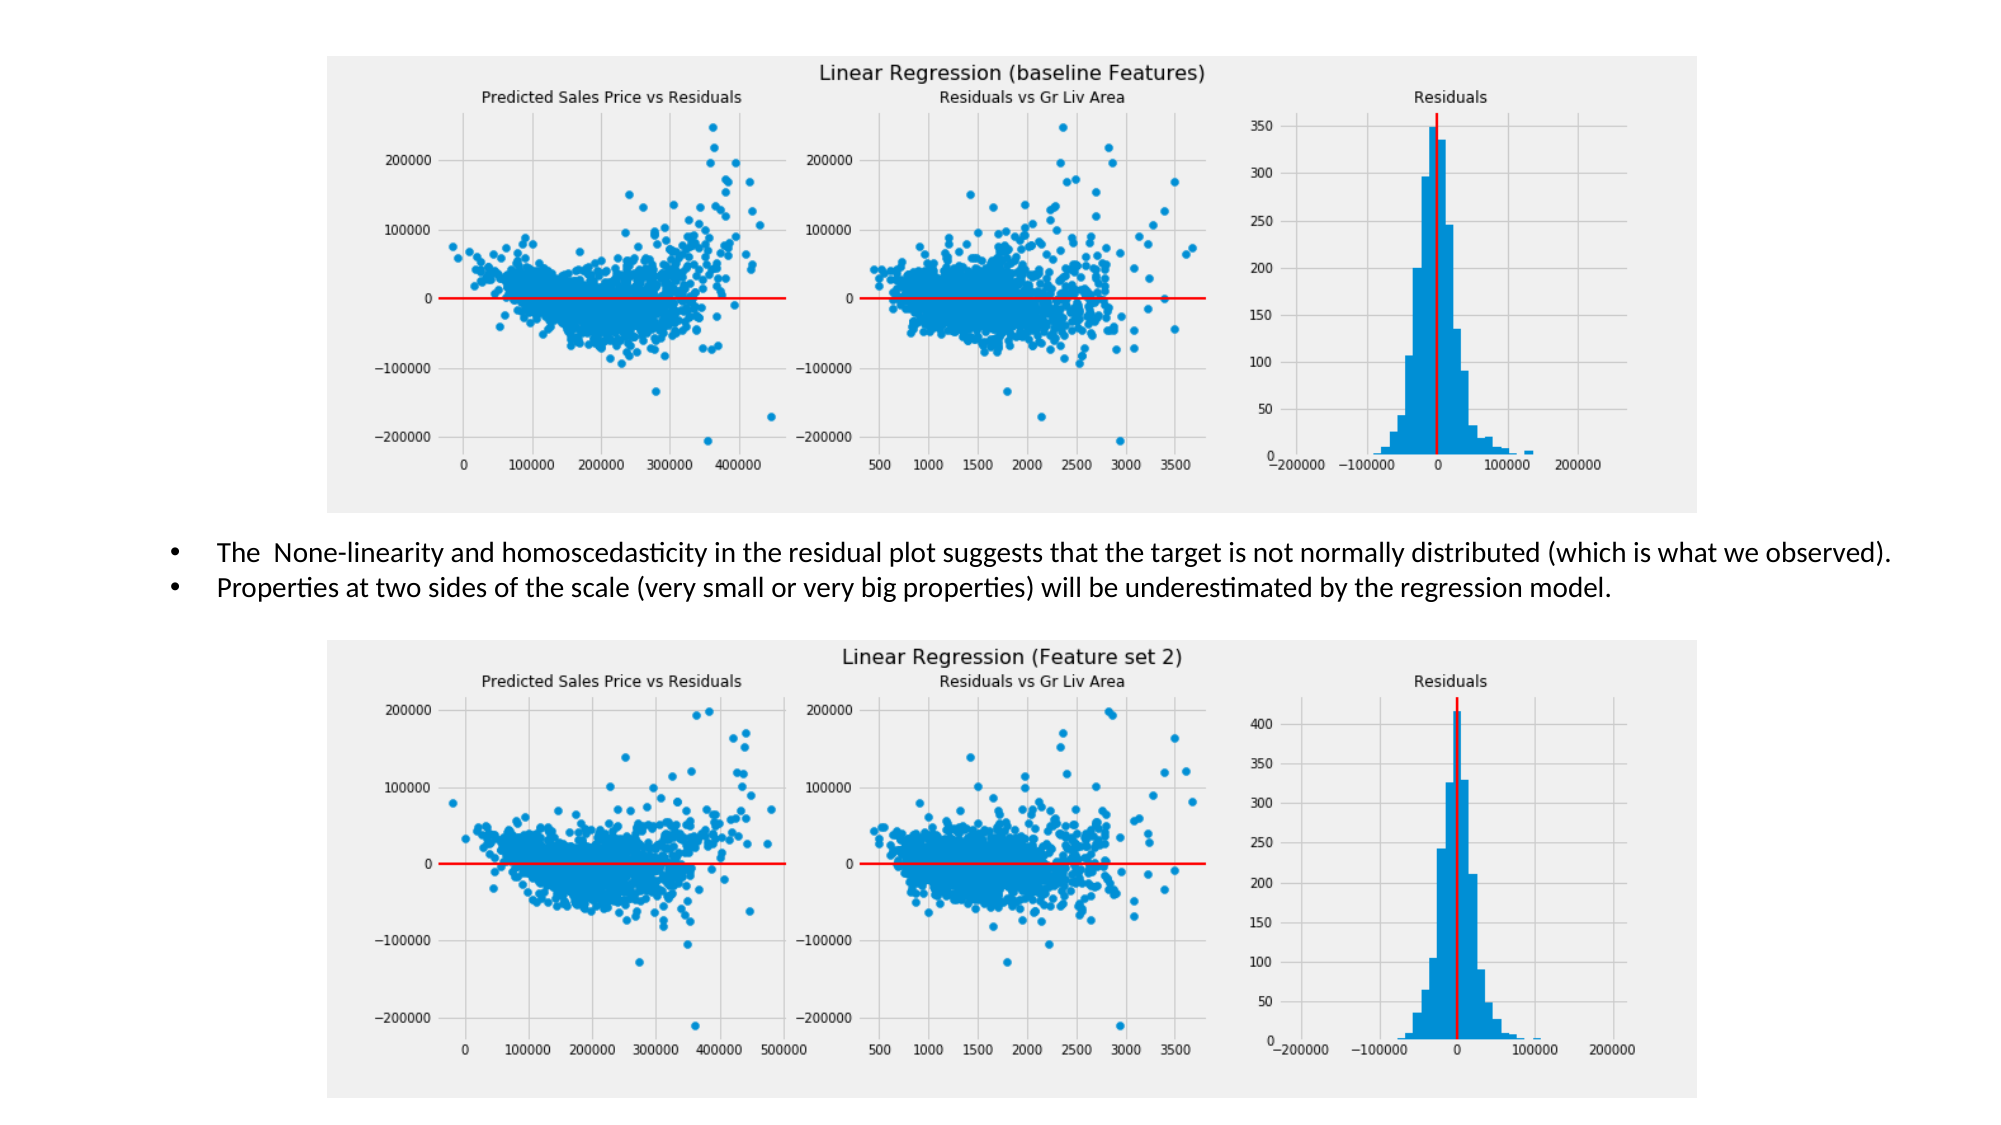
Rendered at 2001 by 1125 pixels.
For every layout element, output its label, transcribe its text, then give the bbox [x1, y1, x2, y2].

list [327, 56, 1697, 513]
text_box The None-linearity and homoscedasticity in the residual plot suggests that the target is not normally distributed (which is what we observed). Properties at two sides of the scale (very small or very big properties) will be underestimated by the regression model. [155, 526, 1918, 611]
picture [327, 640, 1697, 1098]
